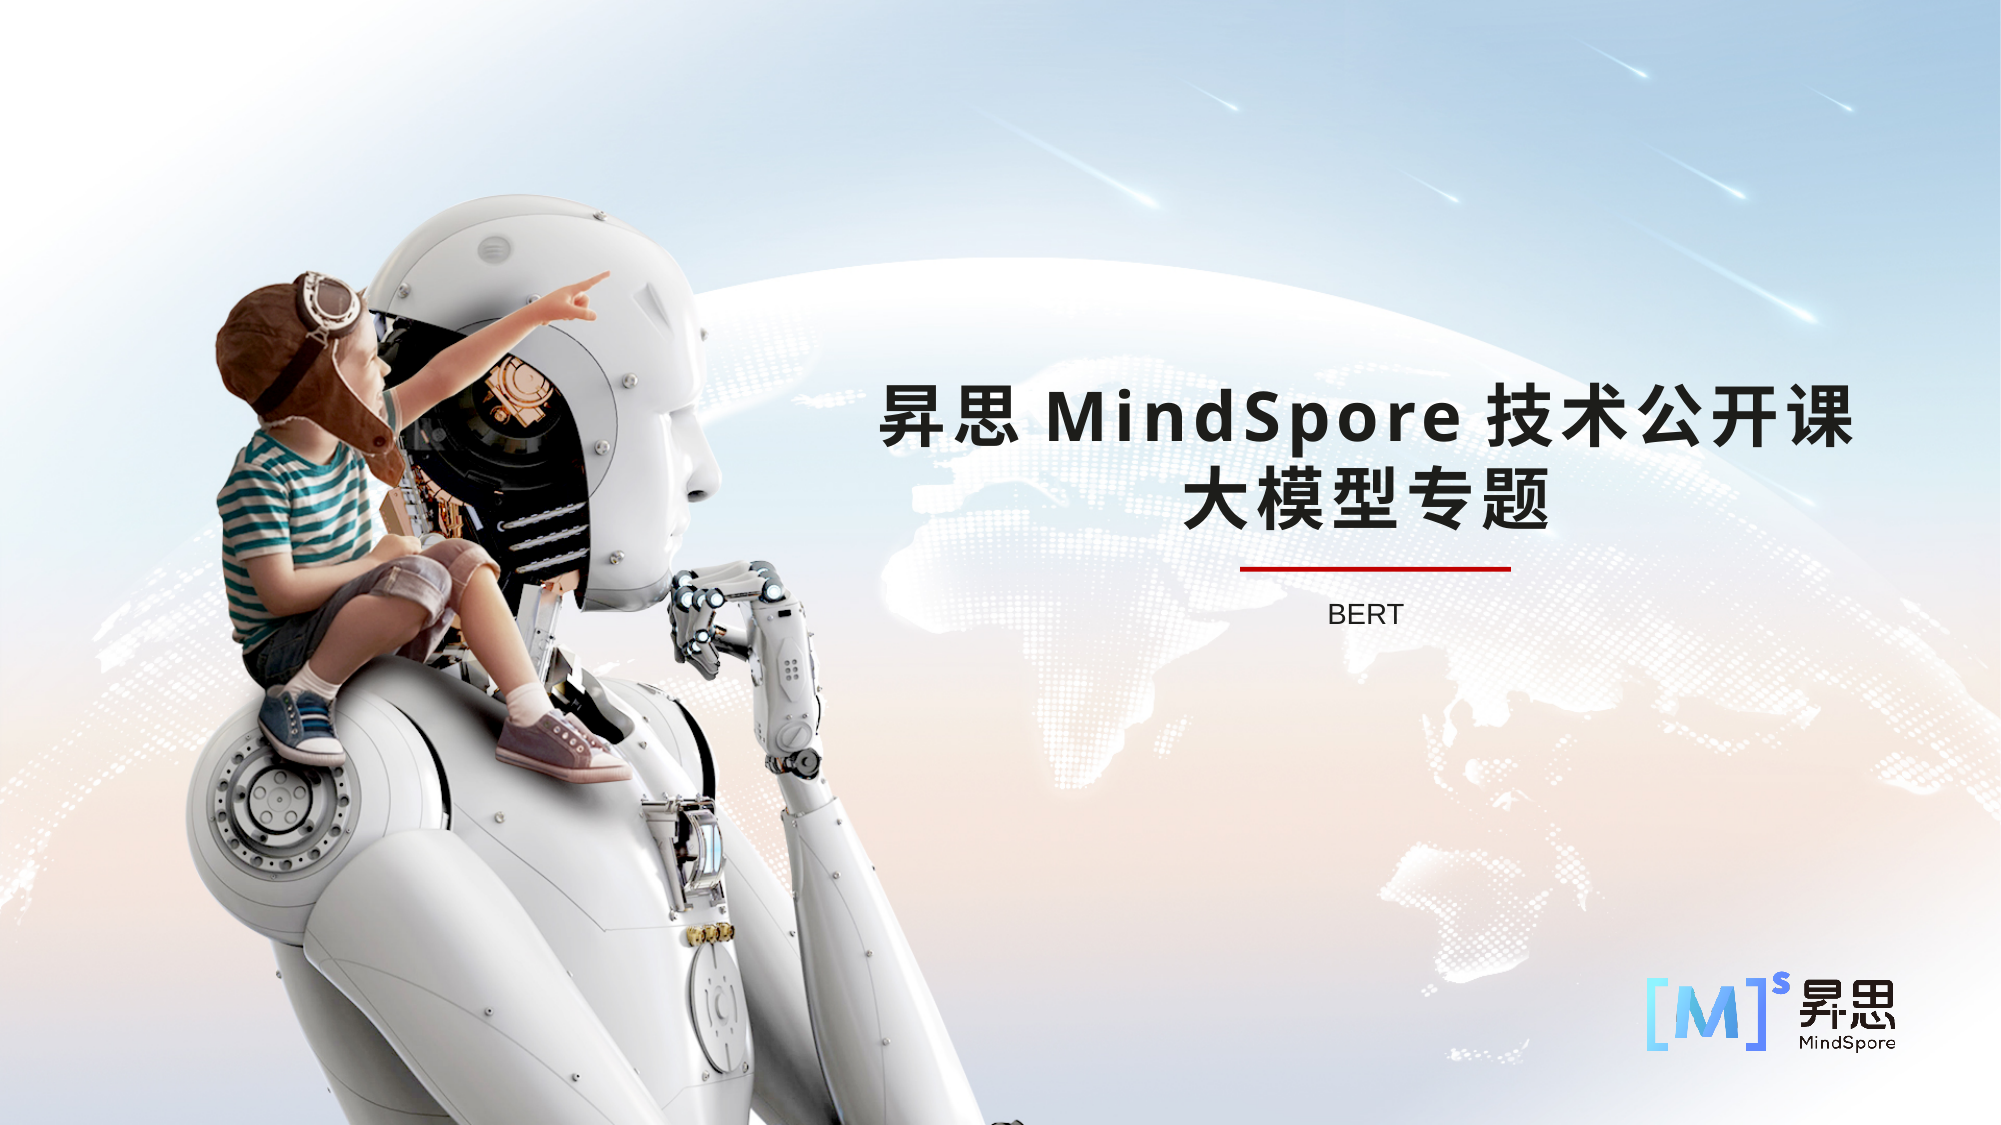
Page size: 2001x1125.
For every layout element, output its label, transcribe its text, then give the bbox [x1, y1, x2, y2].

text_box 昇思MindSpore技术公开课 大模型专题 [788, 365, 1944, 537]
text_box BERT [750, 588, 1982, 707]
picture [0, 0, 2001, 1125]
